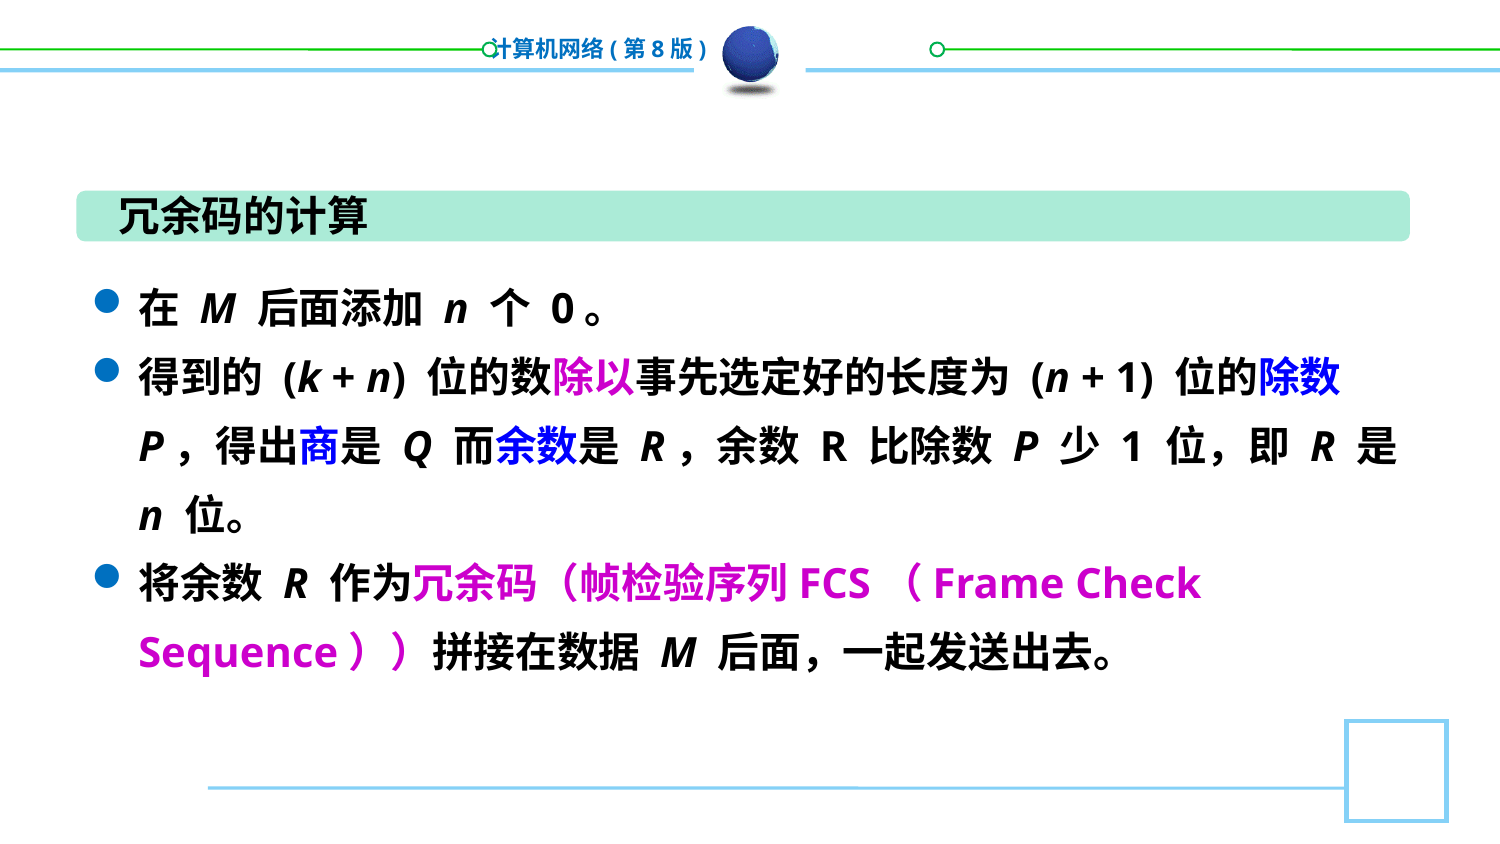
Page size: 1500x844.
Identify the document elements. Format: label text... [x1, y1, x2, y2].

text_box 在 M 后面添加 n 个 0。 得到的 (k + n) 位的数除以事先选定好的长度为 (n + 1) 位的除数 P，得出商是 Q 而余数是 R，余数 R 比除数 P 少 1 位，即 R 是 n 位。 将余数 R 作为冗余码（帧检验序列FCS（Frame Check Sequence））拼接在数据 M 后面，一起发送出去。 [76, 255, 1449, 684]
picture [720, 24, 780, 100]
text_box [385, 190, 1411, 242]
text_box [76, 190, 103, 242]
text_box 冗余码的计算 [103, 182, 385, 248]
